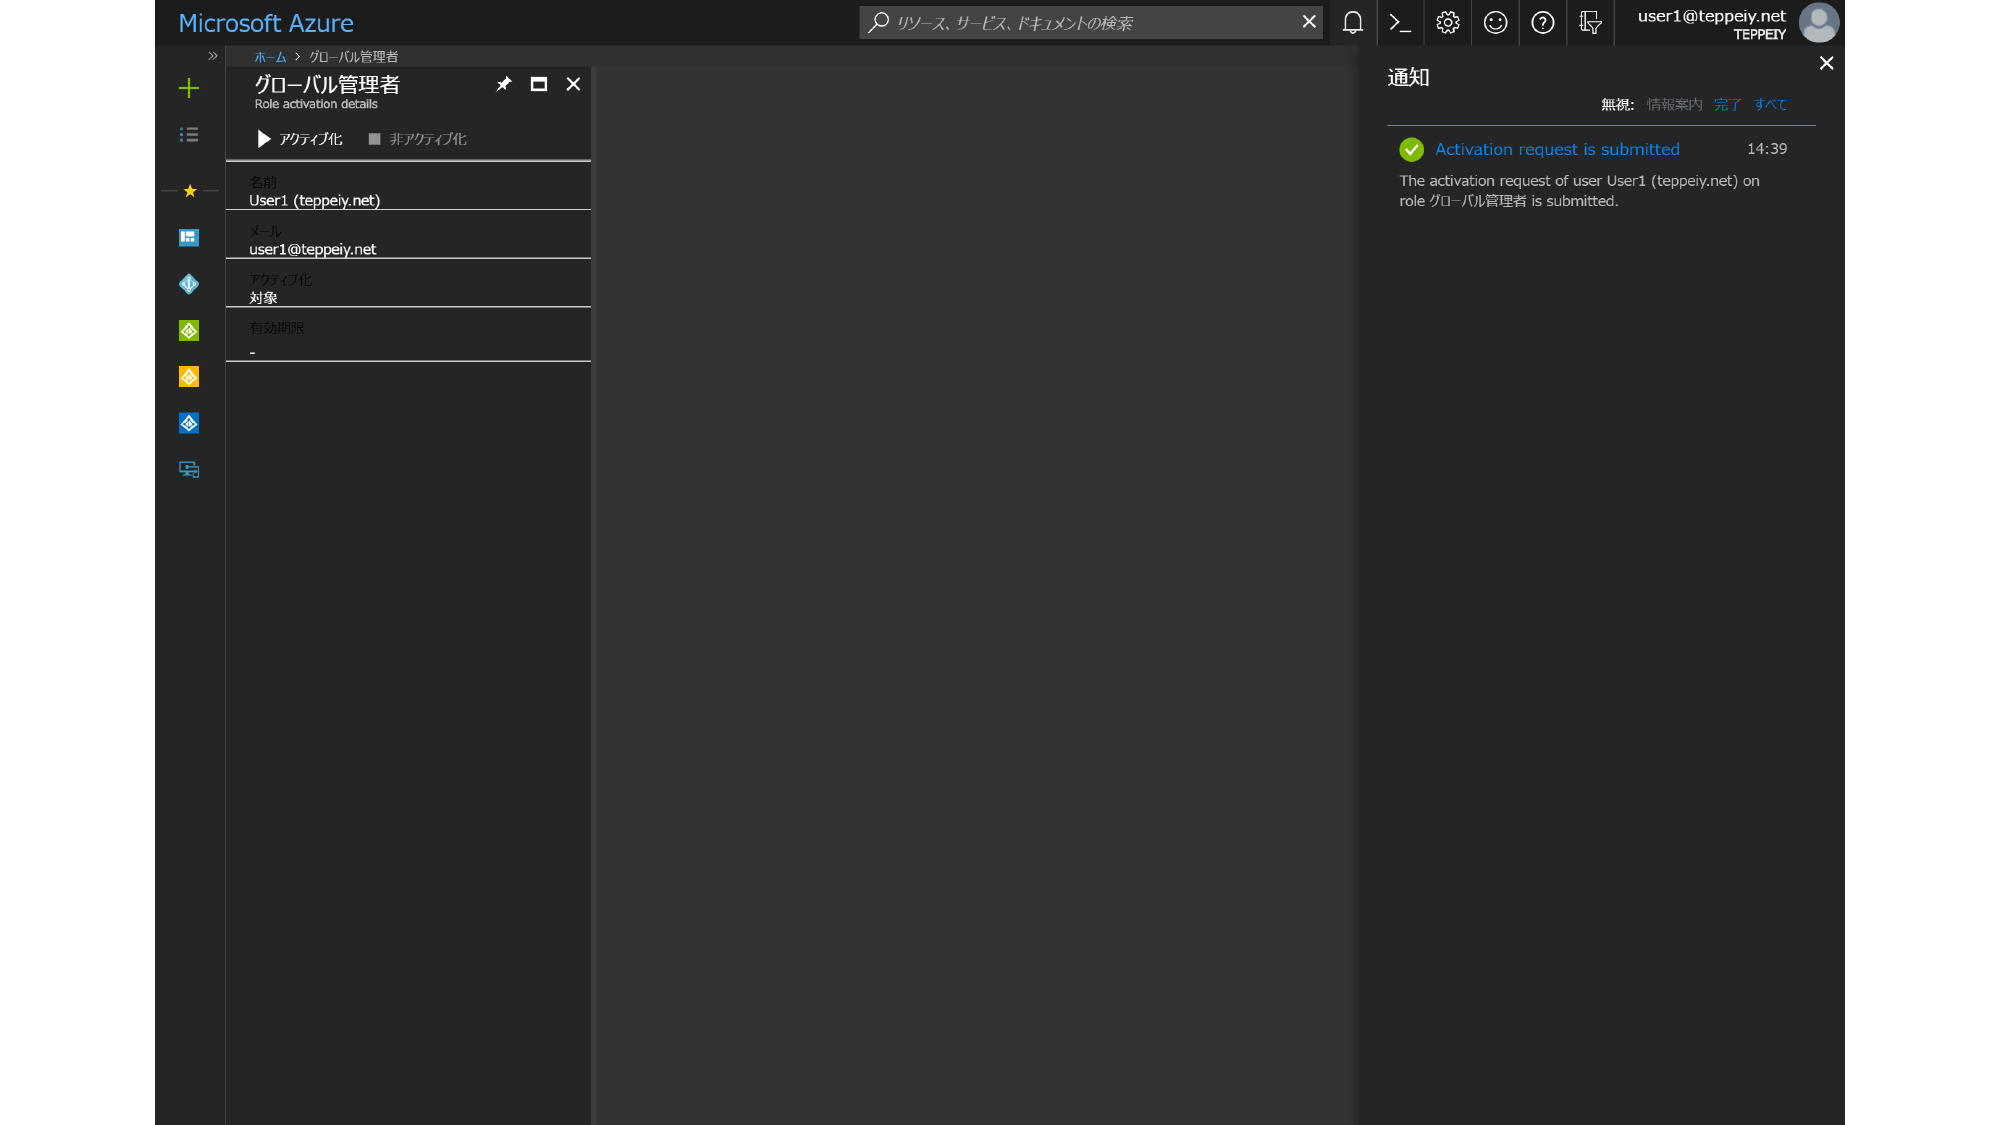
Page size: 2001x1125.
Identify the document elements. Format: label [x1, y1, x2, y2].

picture [155, 0, 1845, 1125]
